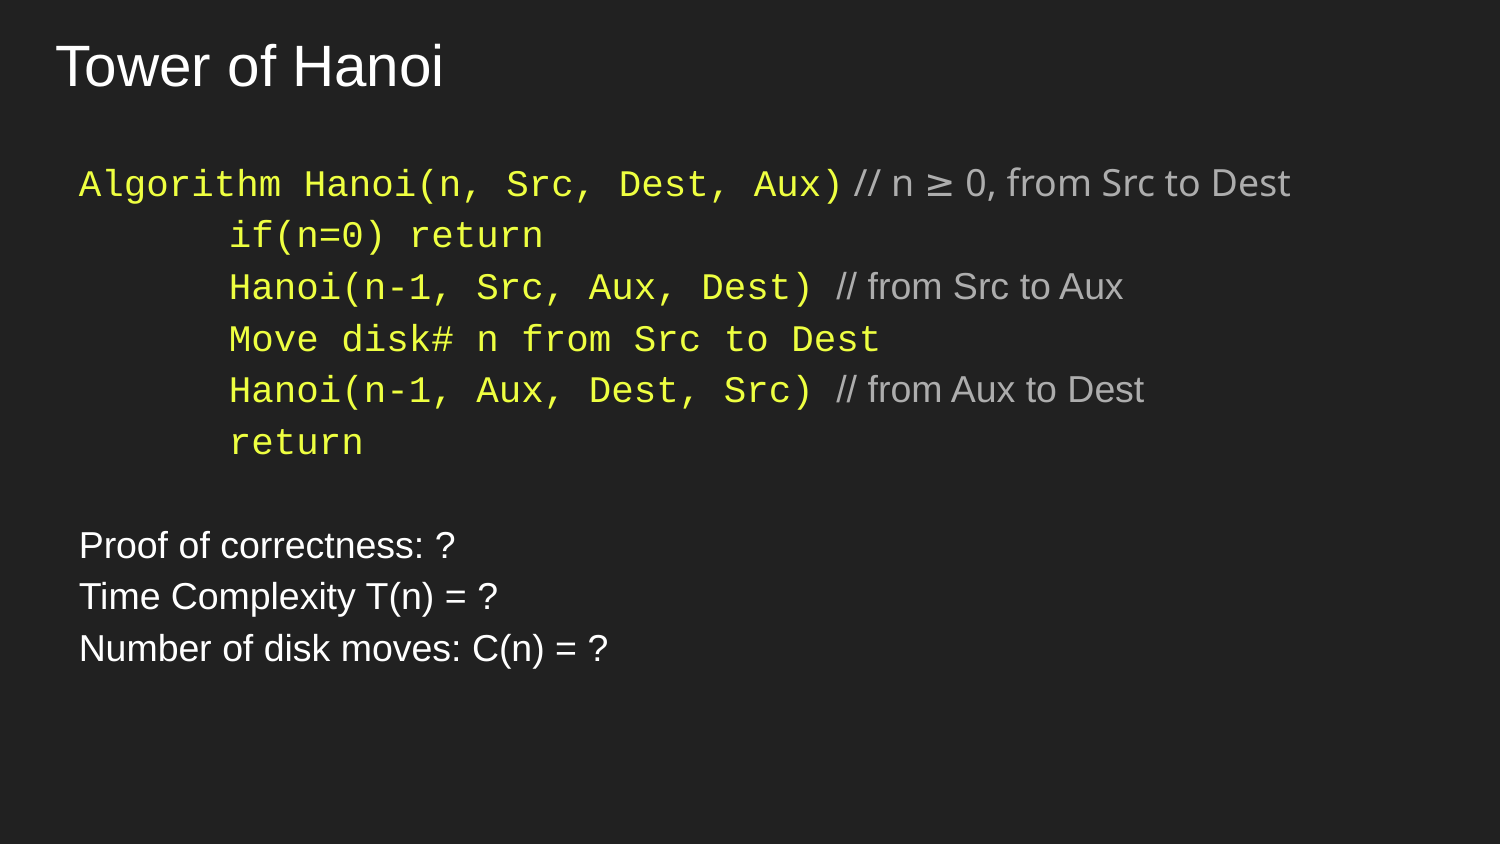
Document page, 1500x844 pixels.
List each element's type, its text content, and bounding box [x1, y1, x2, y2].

title Tower of Hanoi [40, 12, 1471, 126]
list Algorithm Hanoi(n, Src, Dest, Aux) // n ≥ 0, from Src to Dest if(n=0) return Hanoi(n-1, Src, Aux, Dest) // from Src to Aux Move disk# n from Src to Dest Hanoi(n-1, Aux, Dest, Src) // from Aux to Dest return Proof of correctness: ? Time Complexity T(n) = ? Number of disk moves: C(n) = ? [63, 136, 1437, 750]
